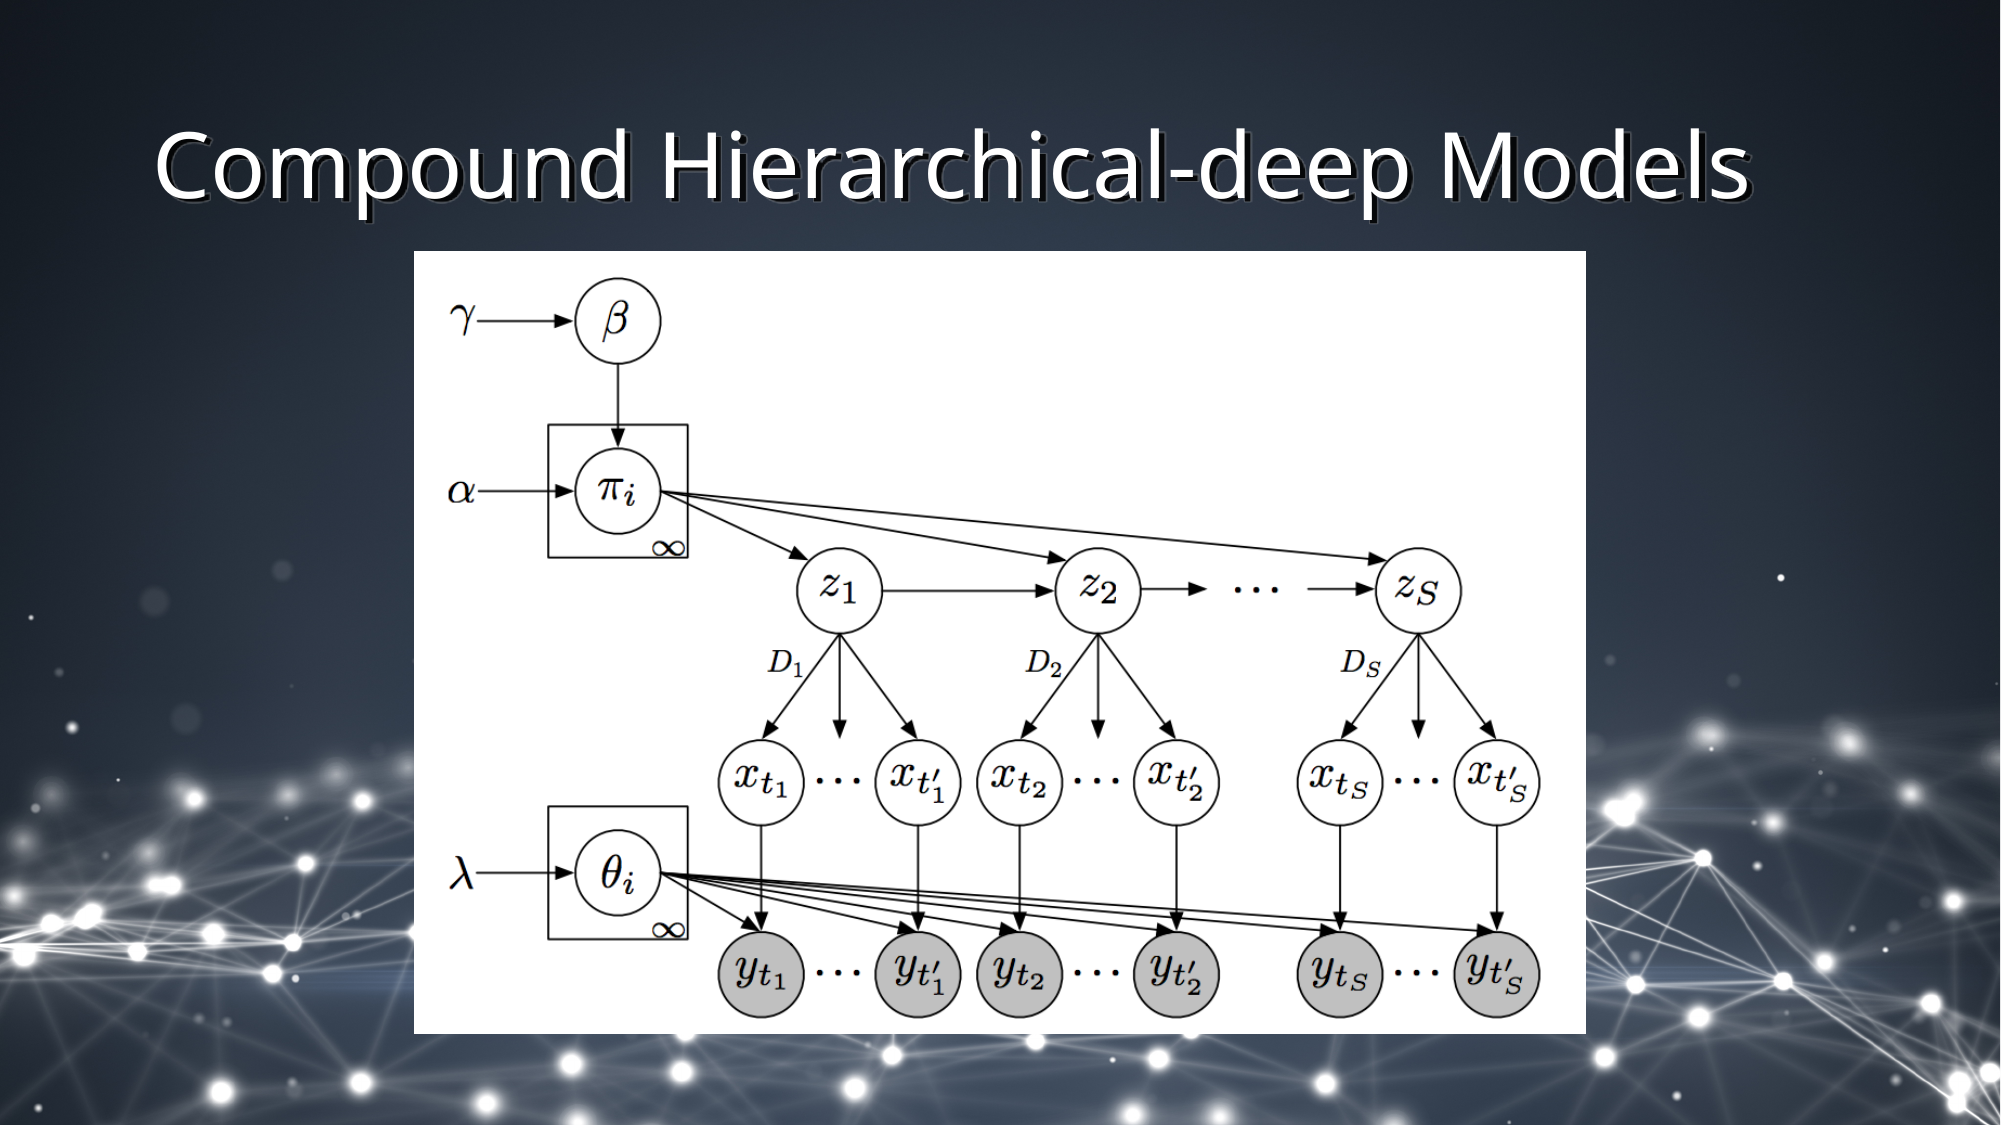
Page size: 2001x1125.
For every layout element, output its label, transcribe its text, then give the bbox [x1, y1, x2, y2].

picture [0, 0, 2001, 1125]
title Compound Hierarchical-deep Models [137, 59, 1863, 278]
